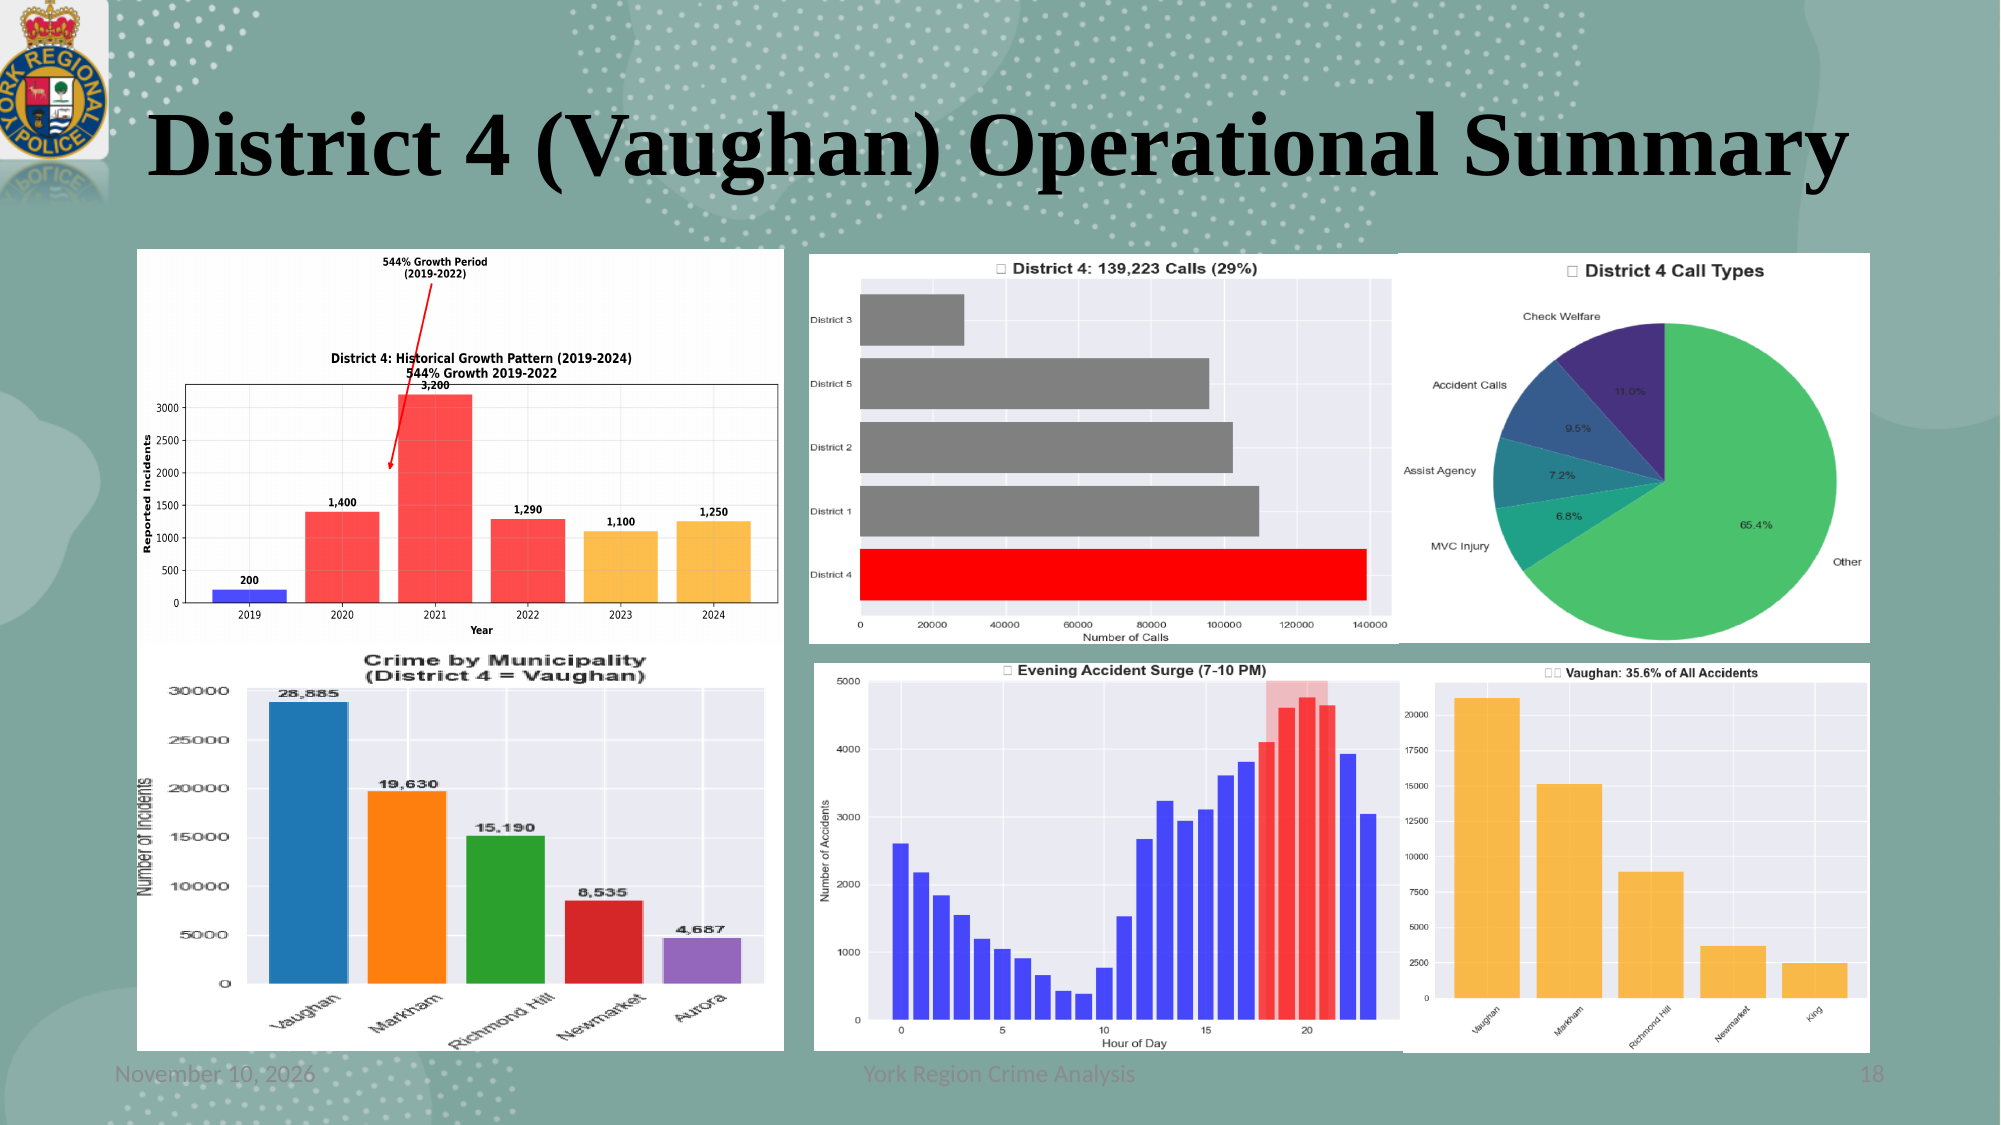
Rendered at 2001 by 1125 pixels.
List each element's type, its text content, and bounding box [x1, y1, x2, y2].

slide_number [99, 1042, 567, 1103]
title District 4 (Vaughan) Operational Summary [99, 45, 1900, 233]
slide_number 18 [1433, 1042, 1900, 1103]
footer York Region Crime Analysis [683, 1042, 1317, 1103]
picture [0, 0, 2001, 1125]
